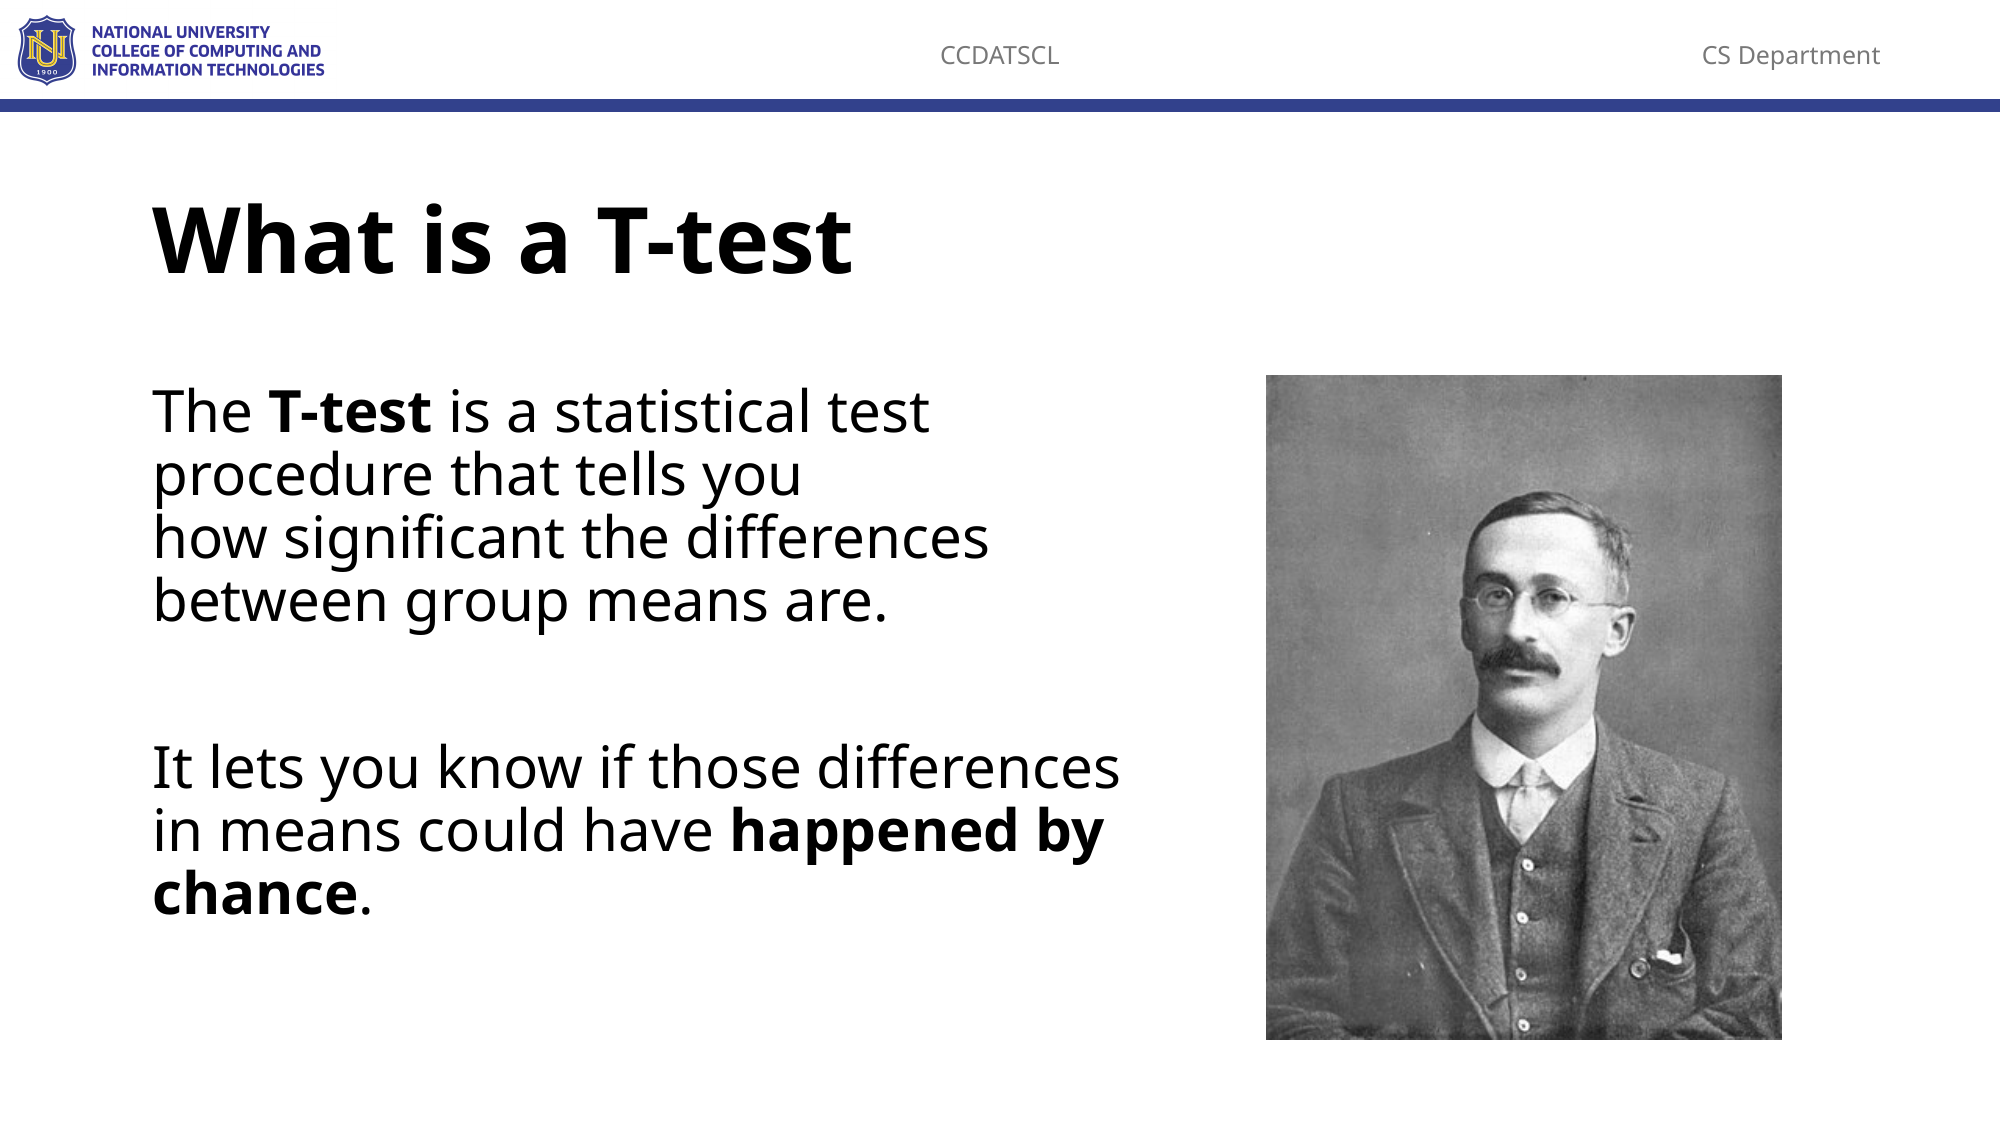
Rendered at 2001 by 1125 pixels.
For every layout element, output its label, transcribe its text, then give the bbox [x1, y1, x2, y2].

picture [0, 0, 337, 99]
picture [1265, 374, 1783, 1040]
title What is a T-test [137, 135, 1863, 353]
list The T-test is a statistical test procedure that tells you how significant the differences between group means are. It lets you know if those differences in means could have happened by chance. [137, 375, 1181, 1089]
